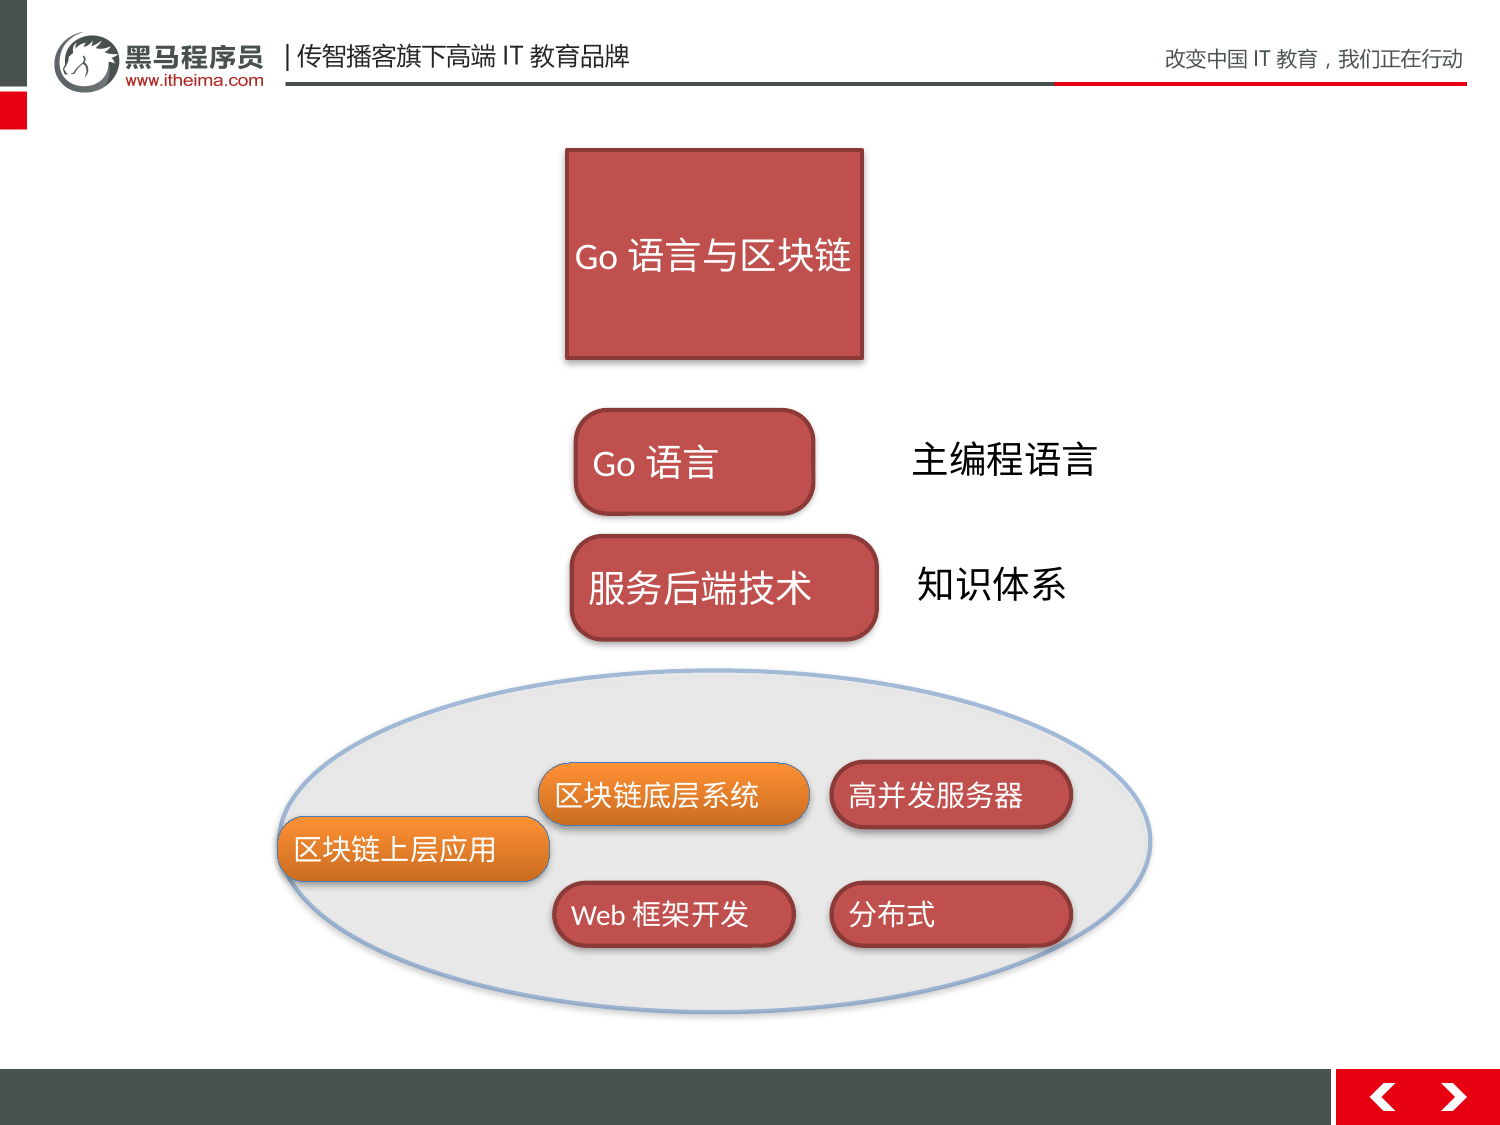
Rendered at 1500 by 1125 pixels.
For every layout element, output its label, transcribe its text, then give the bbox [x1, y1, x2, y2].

text_box 高并发服务器 [831, 761, 1072, 828]
text_box 分布式 [831, 882, 1072, 946]
text_box Go语言与区块链 [567, 150, 863, 359]
text_box [281, 670, 1151, 1013]
text_box 服务后端技术 [571, 535, 877, 640]
text_box 知识体系 [910, 554, 1076, 614]
picture [0, 0, 1500, 1125]
text_box 区块链底层系统 [538, 762, 810, 826]
text_box 区块链上层应用 [277, 816, 550, 882]
text_box Go语言 [575, 410, 814, 514]
text_box 主编程语言 [904, 428, 1107, 488]
text_box Web框架开发 [554, 882, 794, 946]
